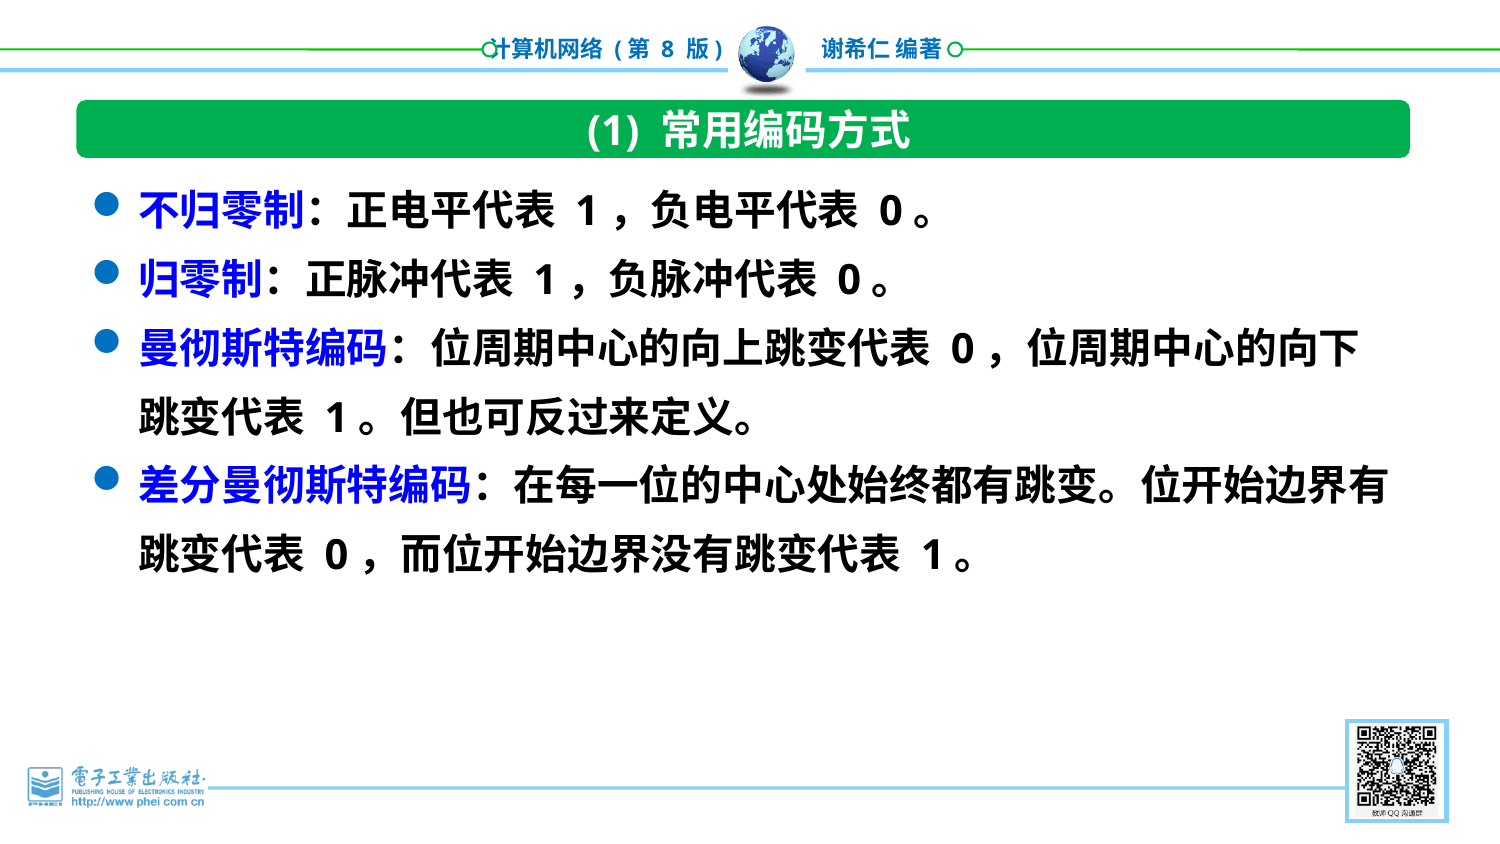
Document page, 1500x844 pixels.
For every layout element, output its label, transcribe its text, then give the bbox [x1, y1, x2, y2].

picture [1355, 724, 1438, 817]
picture [736, 24, 796, 99]
list (1) 常用编码方式 [204, 99, 1293, 158]
picture [23, 764, 208, 809]
list 不归零制：正电平代表 1，负电平代表 0。 归零制：正脉冲代表 1，负脉冲代表 0。 曼彻斯特编码：位周期中心的向上跳变代表 0，位周期中心的向下跳变代表 1。但也可反过来定义。 差分曼彻斯特编码：在每一位的中心处始终都有跳变。位开始边界有跳变代表 0，而位开始边界没有跳变代表 1。 [76, 158, 1410, 712]
